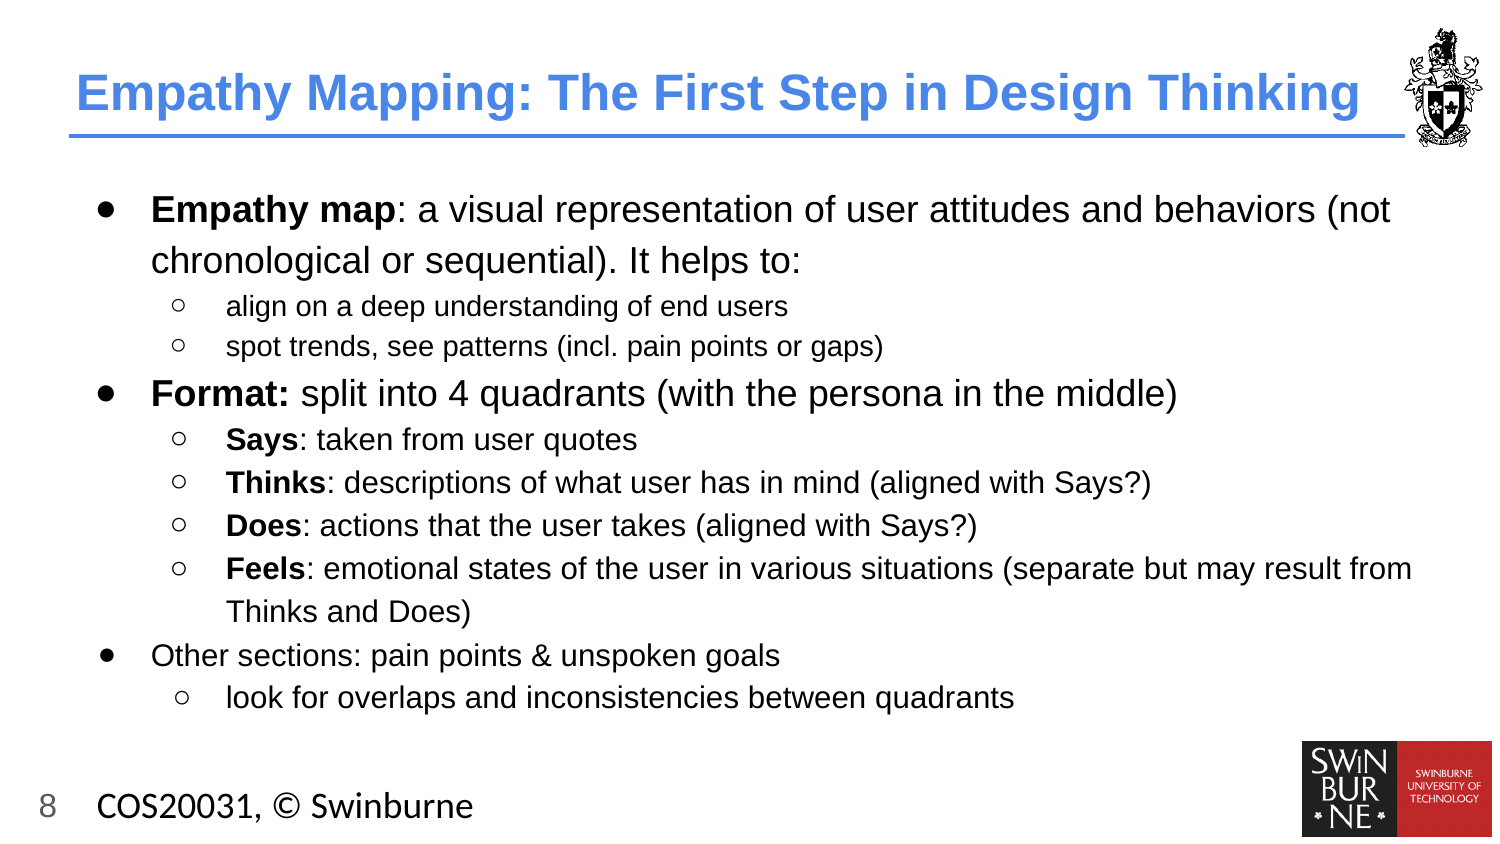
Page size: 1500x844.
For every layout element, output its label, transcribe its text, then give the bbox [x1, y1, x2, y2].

picture [1302, 741, 1492, 837]
title Empathy Mapping: The First Step in Design Thinking [60, 20, 1492, 159]
list Empathy map: a visual representation of user attitudes and behaviors (not chronological or sequential). It helps to: align on a deep understanding of end users spot trends, see patterns (incl. pain points or gaps) Format: split into 4 quadrants (with the persona in the middle) Says: taken from user quotes Thinks: descriptions of what user has in mind (aligned with Says?) Does: actions that the user takes (aligned with Says?) Feels: emotional states of the user in various situations (separate but may result from Thinks and Does) Other sections: pain points & unspoken goals look for overlaps and inconsistencies between quadrants [60, 162, 1459, 750]
slide_number ‹#› [3, 771, 93, 837]
